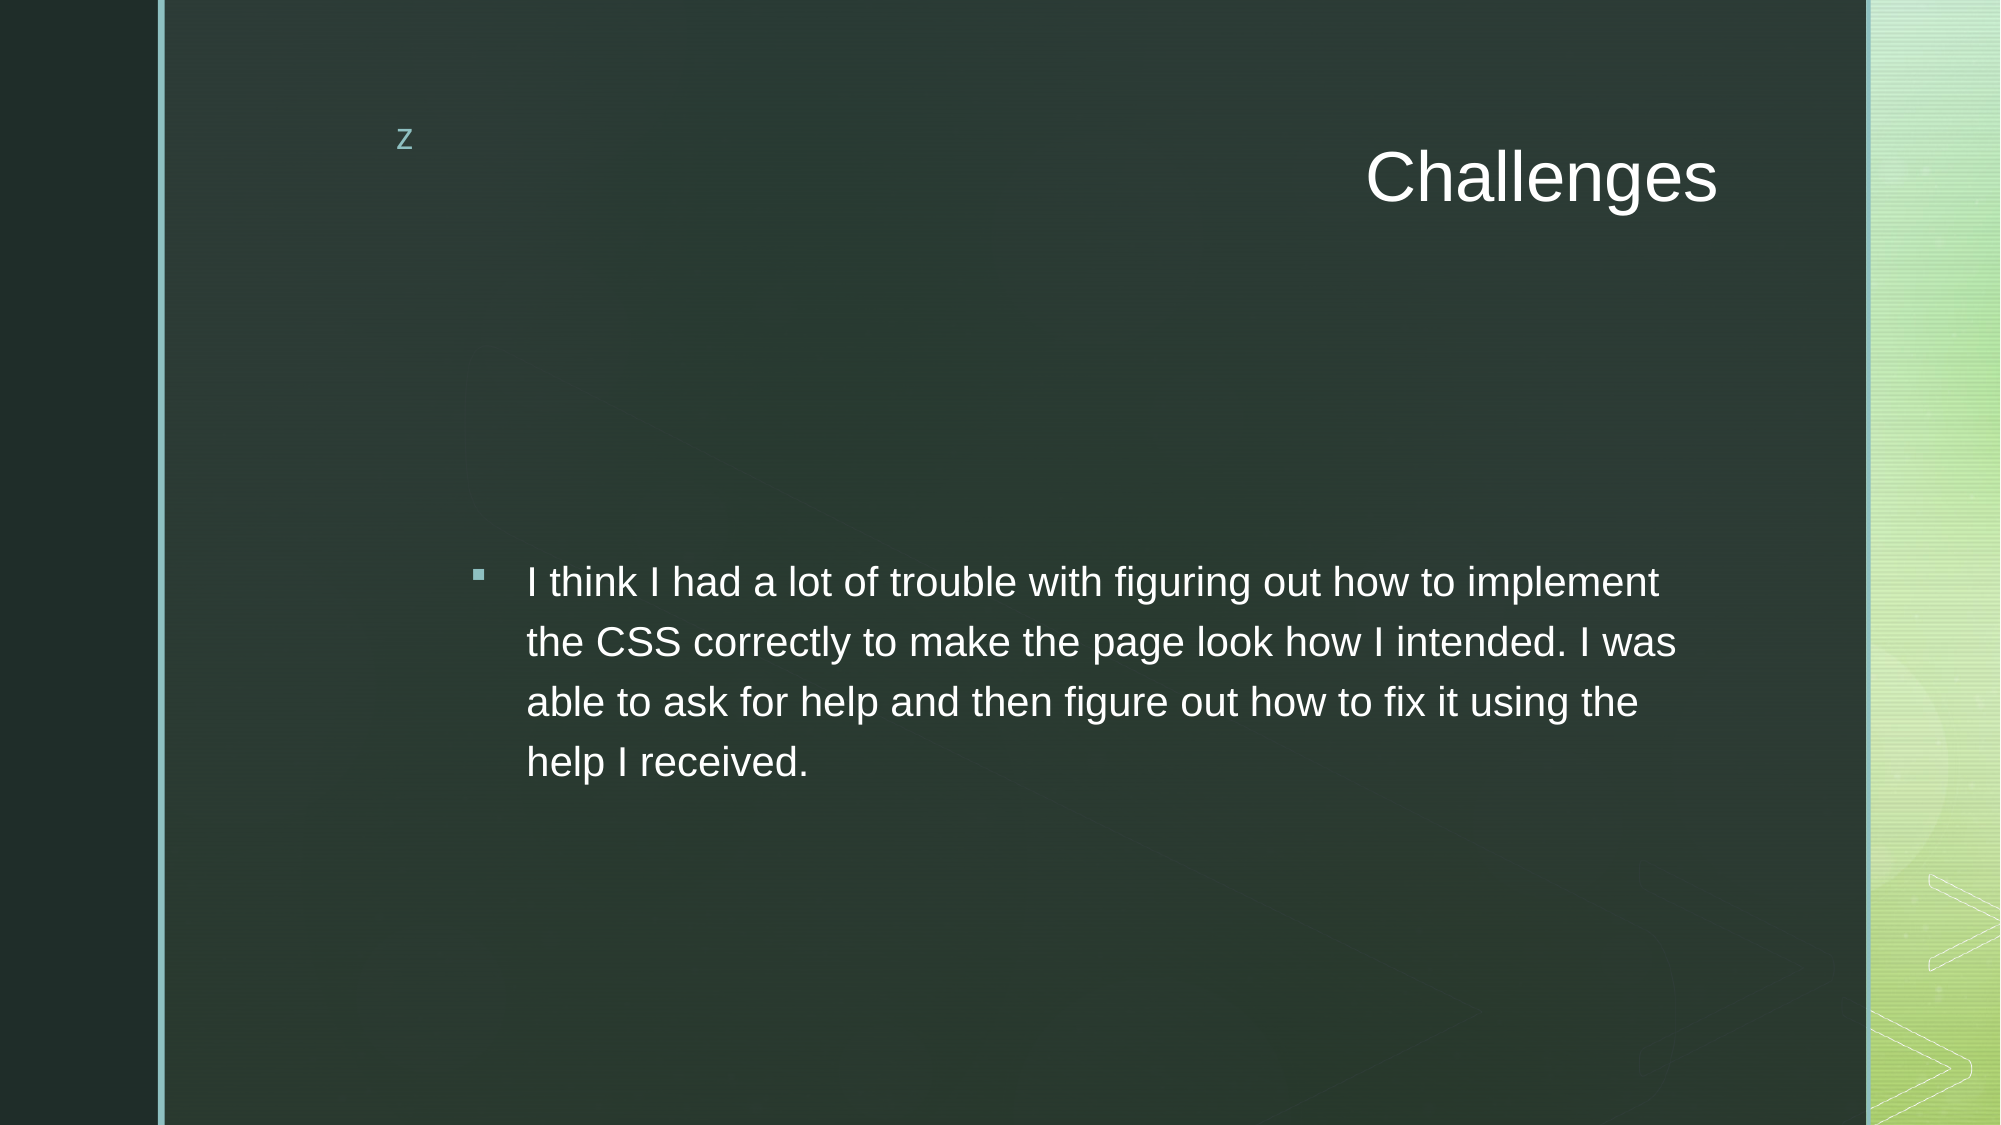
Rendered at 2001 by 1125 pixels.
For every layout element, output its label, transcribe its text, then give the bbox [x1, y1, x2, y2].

list I think I had a lot of trouble with figuring out how to implement the CSS correctly to make the page look how I intended. I was able to ask for help and then figure out how to fix it using the help I received. [454, 336, 1734, 993]
picture [1871, 0, 2001, 1125]
title Challenges [428, 132, 1734, 310]
